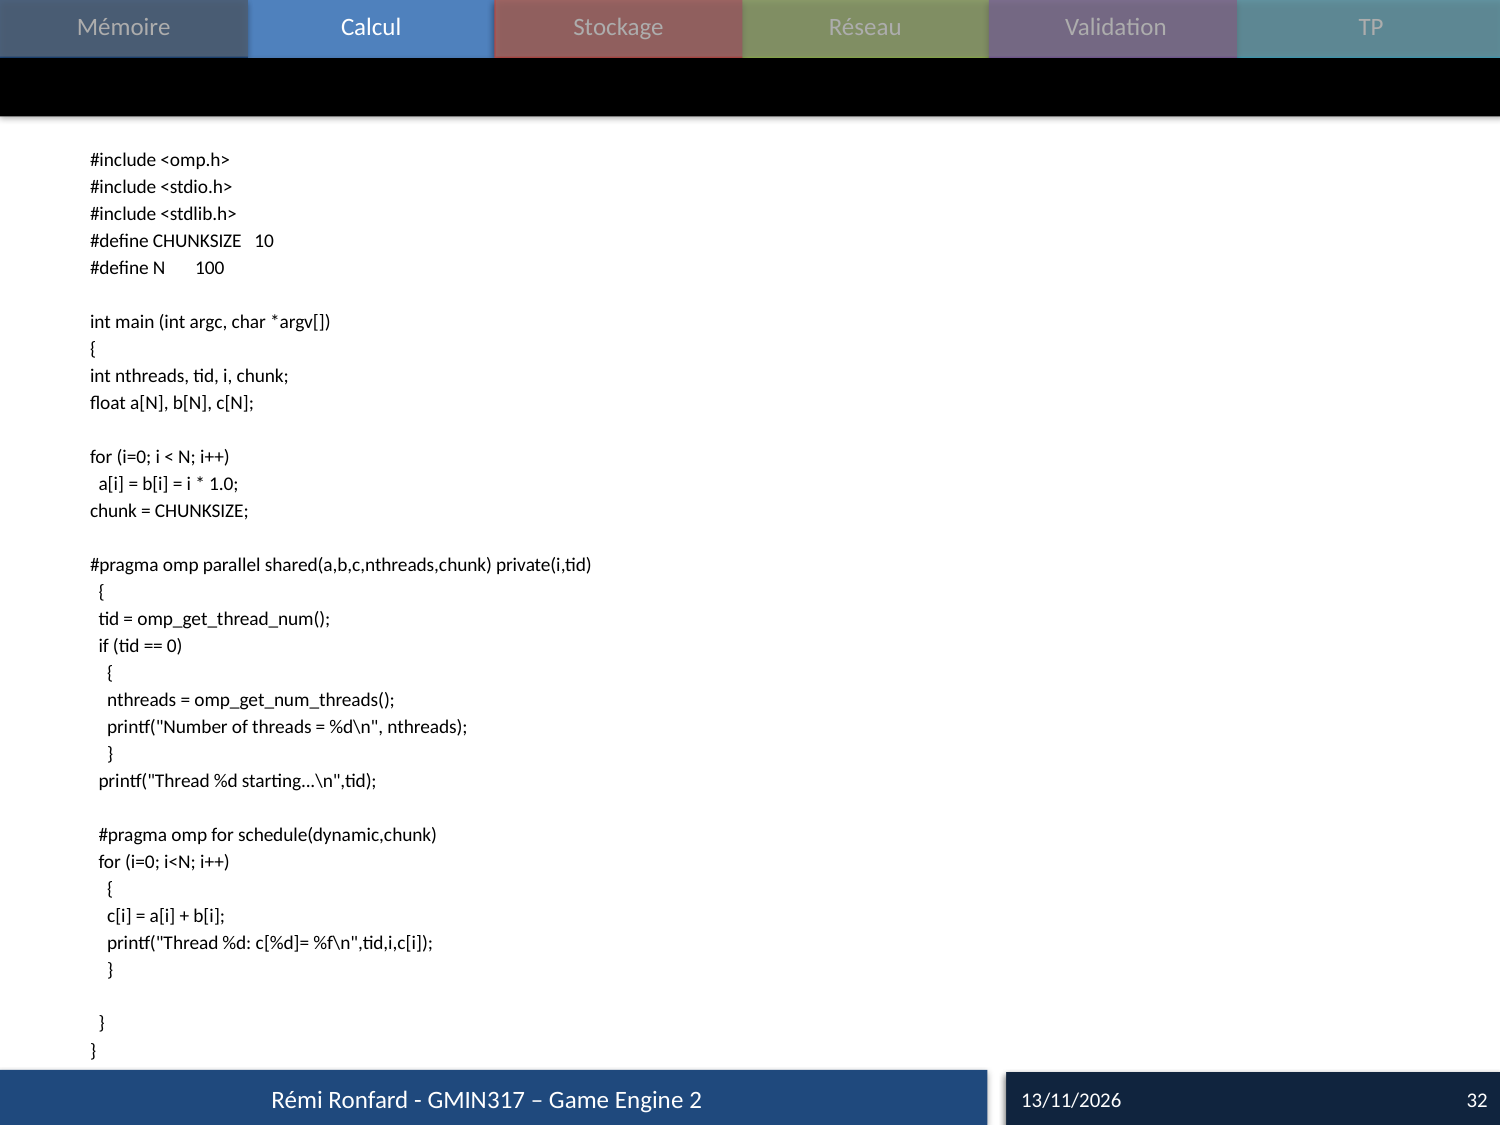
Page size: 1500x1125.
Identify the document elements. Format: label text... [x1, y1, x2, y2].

list #include <omp.h> #include <stdio.h> #include <stdlib.h> #define CHUNKSIZE 10 #define N 100 int main (int argc, char *argv[]) { int nthreads, tid, i, chunk; float a[N], b[N], c[N]; for (i=0; i < N; i++) a[i] = b[i] = i * 1.0; chunk = CHUNKSIZE; #pragma omp parallel shared(a,b,c,nthreads,chunk) private(i,tid) { tid = omp_get_thread_num(); if (tid == 0) { nthreads = omp_get_num_threads(); printf("Number of threads = %d\n", nthreads); } printf("Thread %d starting...\n",tid); #pragma omp for schedule(dynamic,chunk) for (i=0; i<N; i++) { c[i] = a[i] + b[i]; printf("Thread %d: c[%d]= %f\n",tid,i,c[i]); } } } [75, 139, 1425, 1085]
slide_number 32 [1152, 1071, 1500, 1125]
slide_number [1006, 1070, 1153, 1125]
footer Rémi Ronfard - GMIN317 – Game Engine 2 [0, 1069, 988, 1125]
